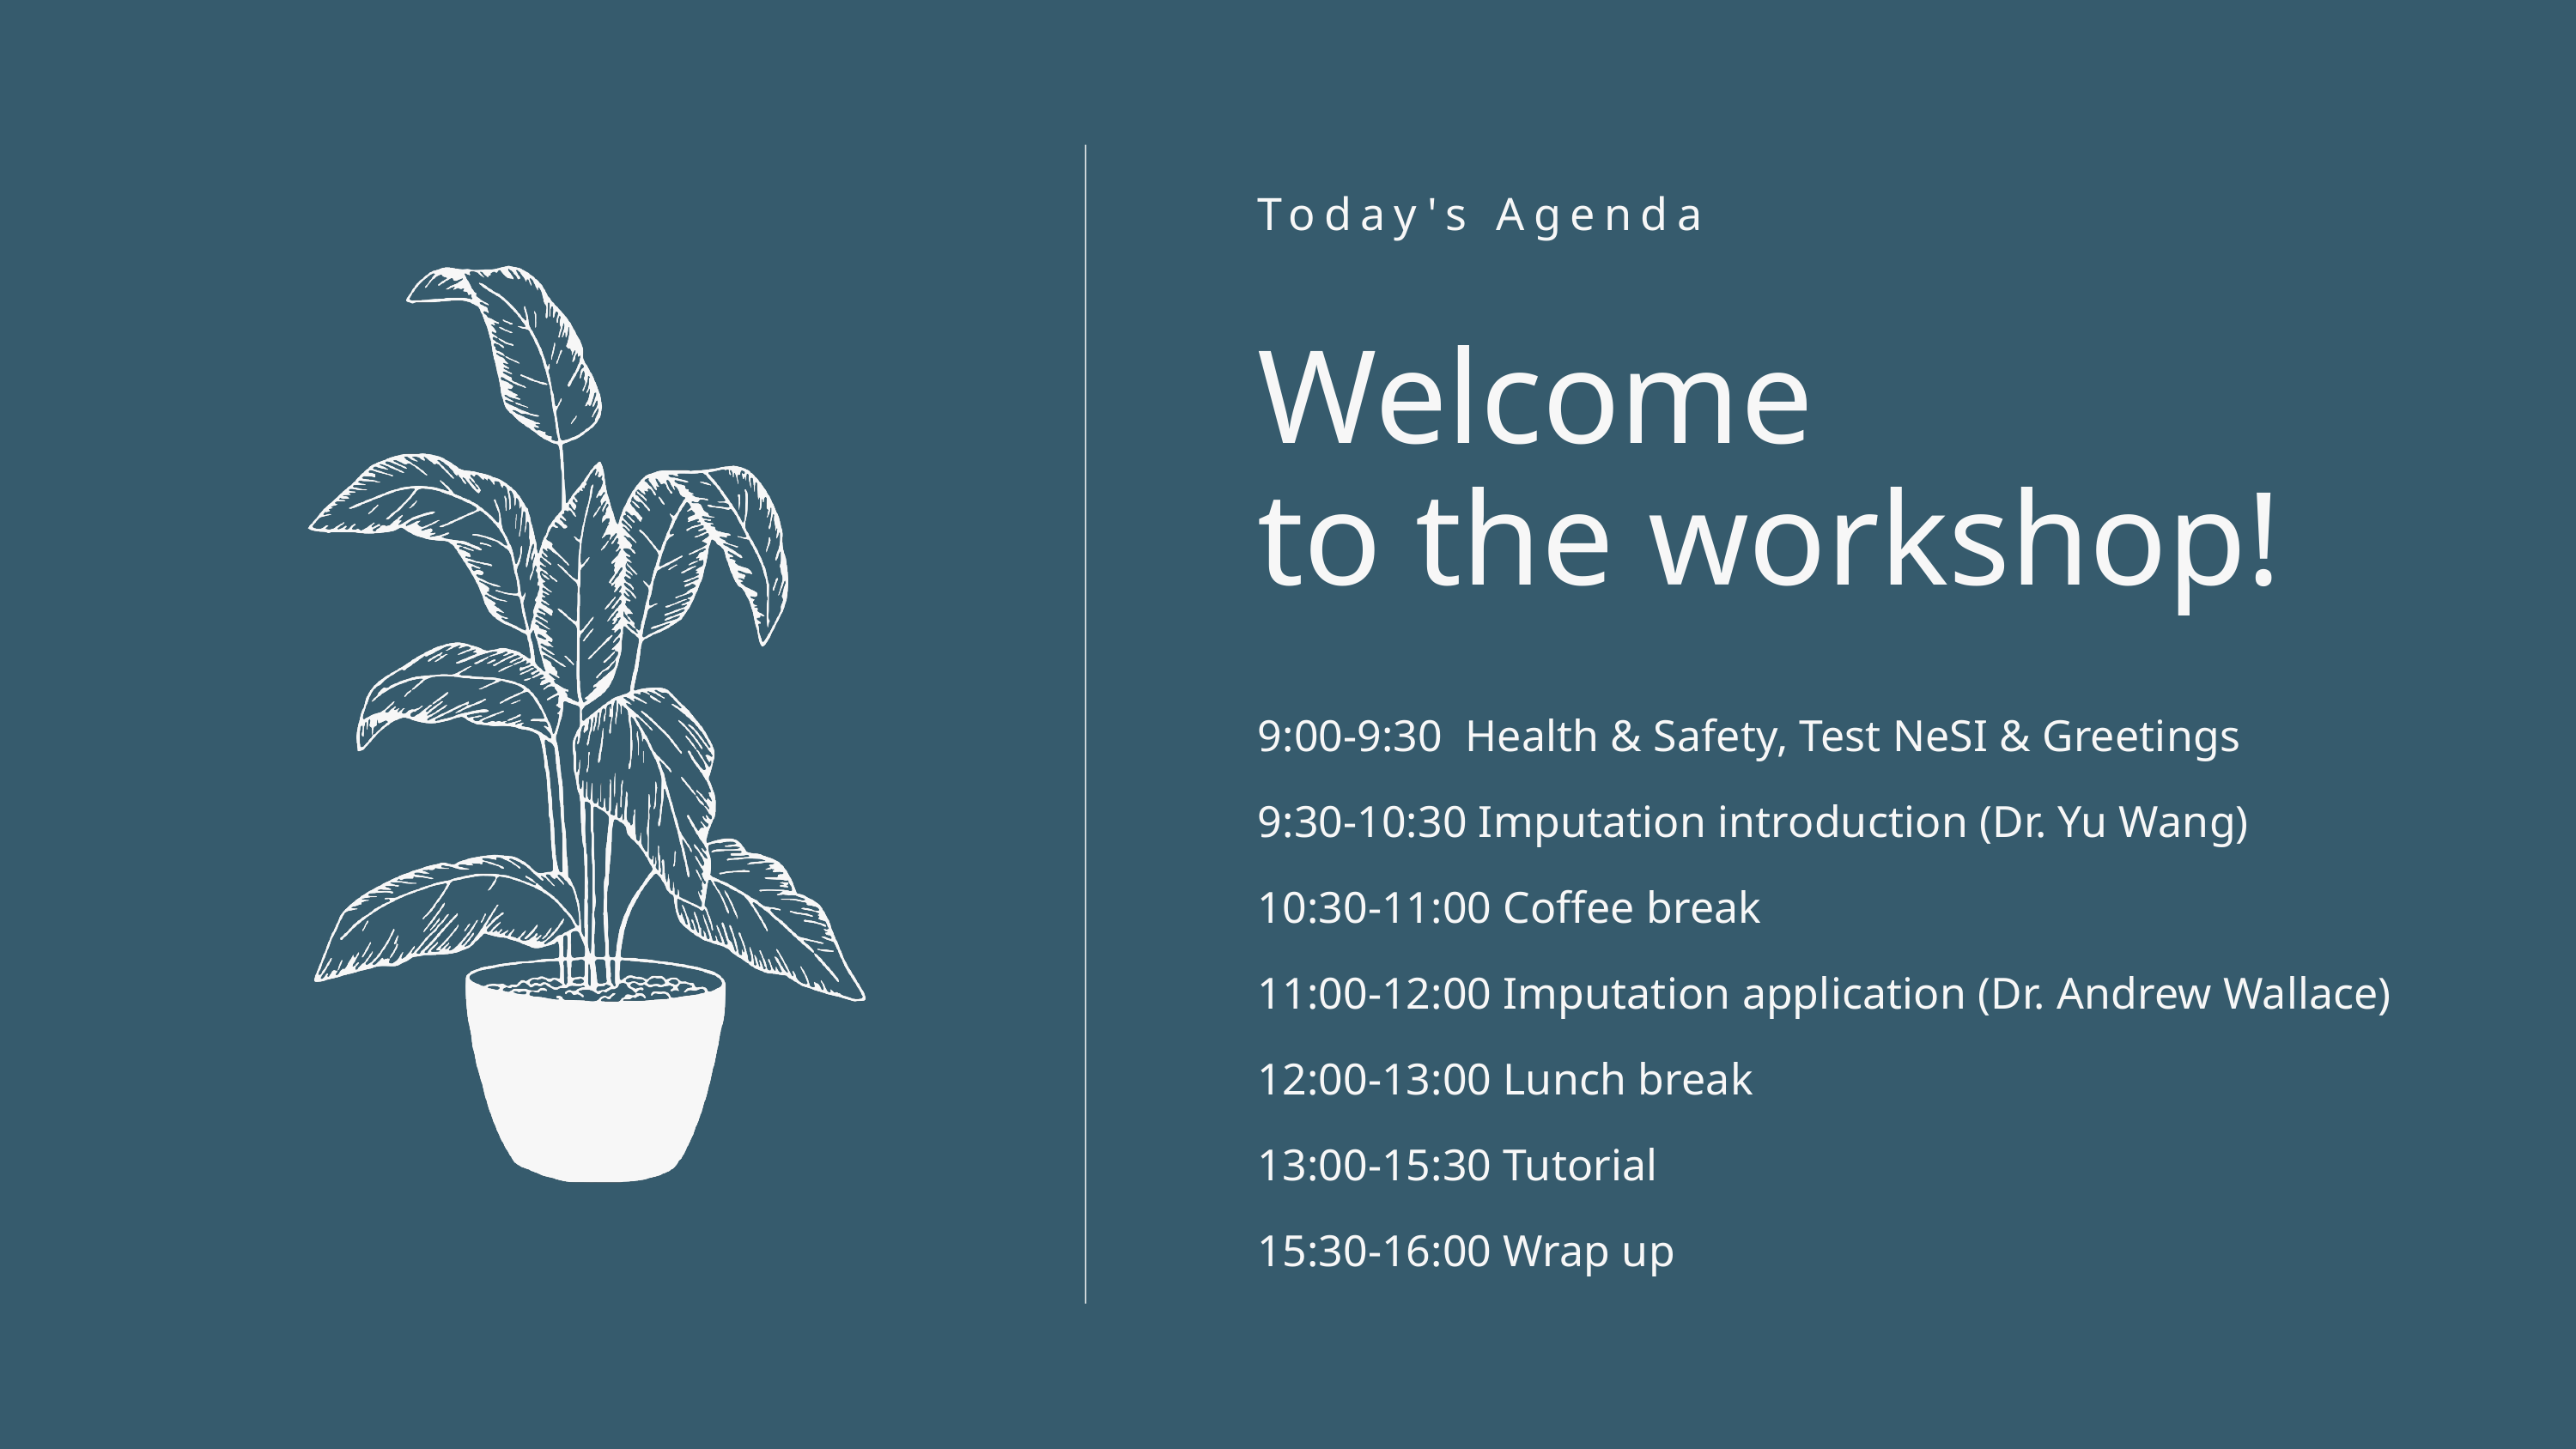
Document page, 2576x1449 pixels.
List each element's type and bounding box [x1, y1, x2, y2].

picture [307, 265, 867, 1183]
text_box [1257, 185, 2406, 1282]
